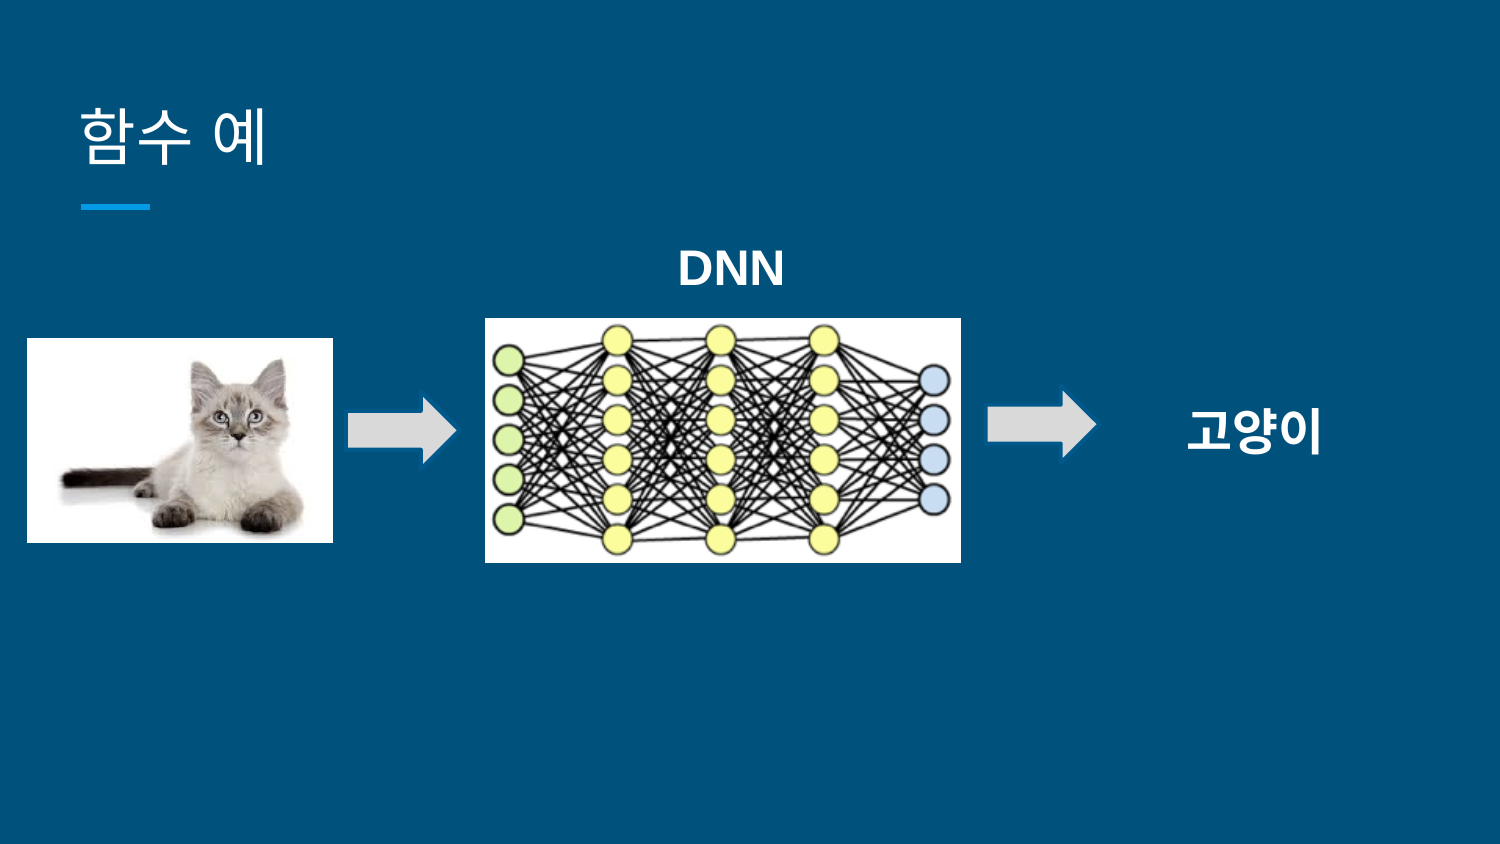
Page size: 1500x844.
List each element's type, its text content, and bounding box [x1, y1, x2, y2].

text_box DNN [642, 220, 821, 317]
text_box [343, 389, 462, 472]
text_box [983, 383, 1102, 466]
picture [28, 339, 332, 542]
title 함수 예 [63, 75, 1437, 188]
text_box 고양이 [1099, 385, 1412, 484]
picture [486, 319, 960, 562]
